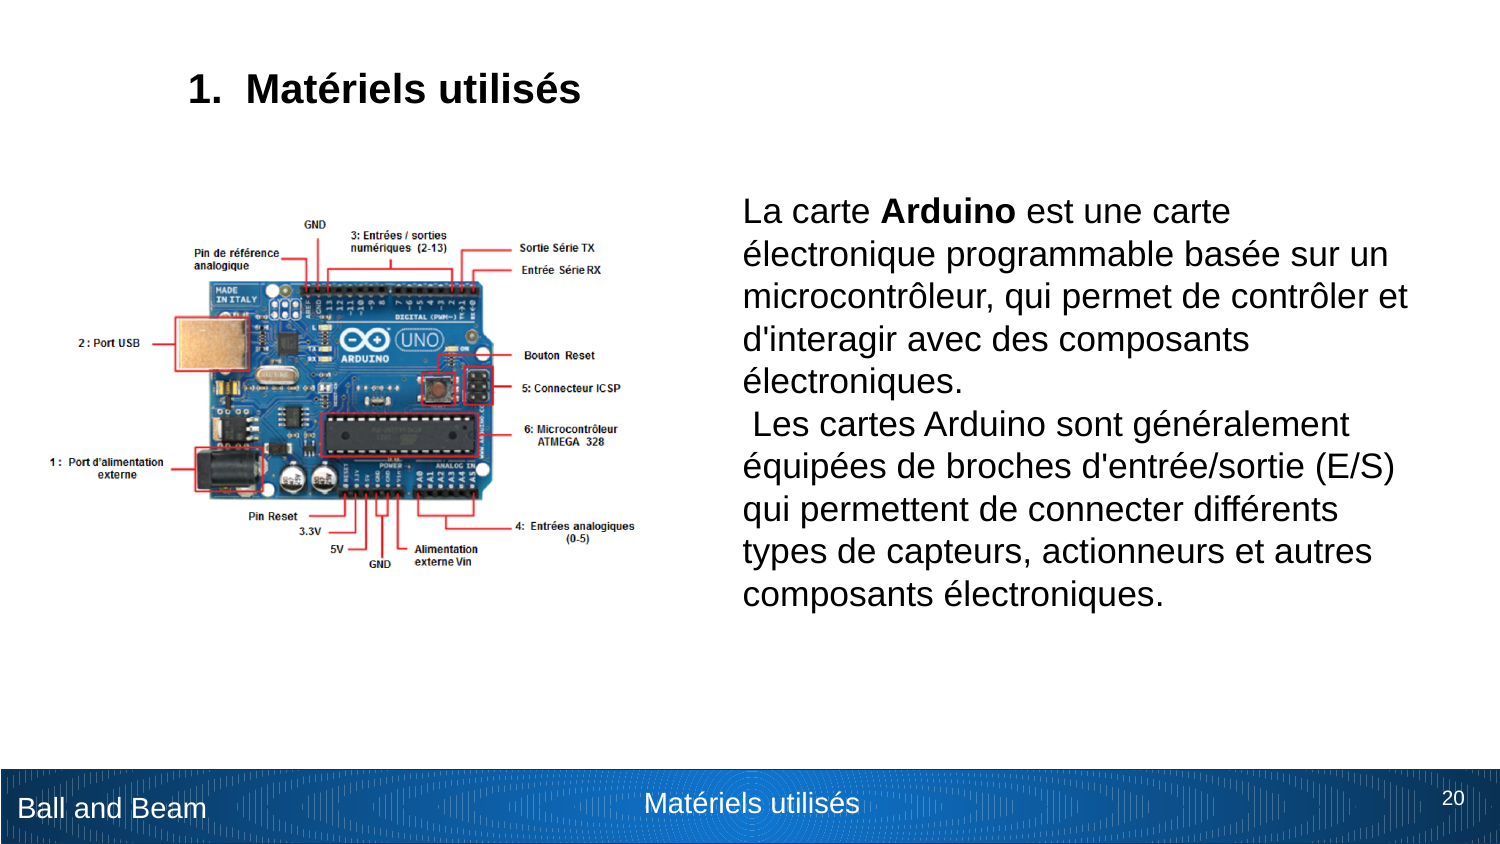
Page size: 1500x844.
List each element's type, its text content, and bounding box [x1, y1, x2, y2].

text_box Matériels utilisés [2, 773, 1500, 844]
slide_number ‹#› [1389, 764, 1480, 773]
text_box 1. Matériels utilisés [172, 52, 1239, 128]
text_box La carte Arduino est une carte électronique programmable basée sur un microcontrôleur, qui permet de contrôler et d'interagir avec des composants électroniques. Les cartes Arduino sont généralement équipées de broches d'entrée/sortie (E/S) qui permettent de connecter différents types de capteurs, actionneurs et autres composants électroniques. [727, 173, 1440, 629]
text_box Ball and Beam [2, 773, 324, 839]
text_box [1480, 769, 1500, 773]
picture [47, 213, 640, 568]
text_box [2, 769, 1389, 773]
